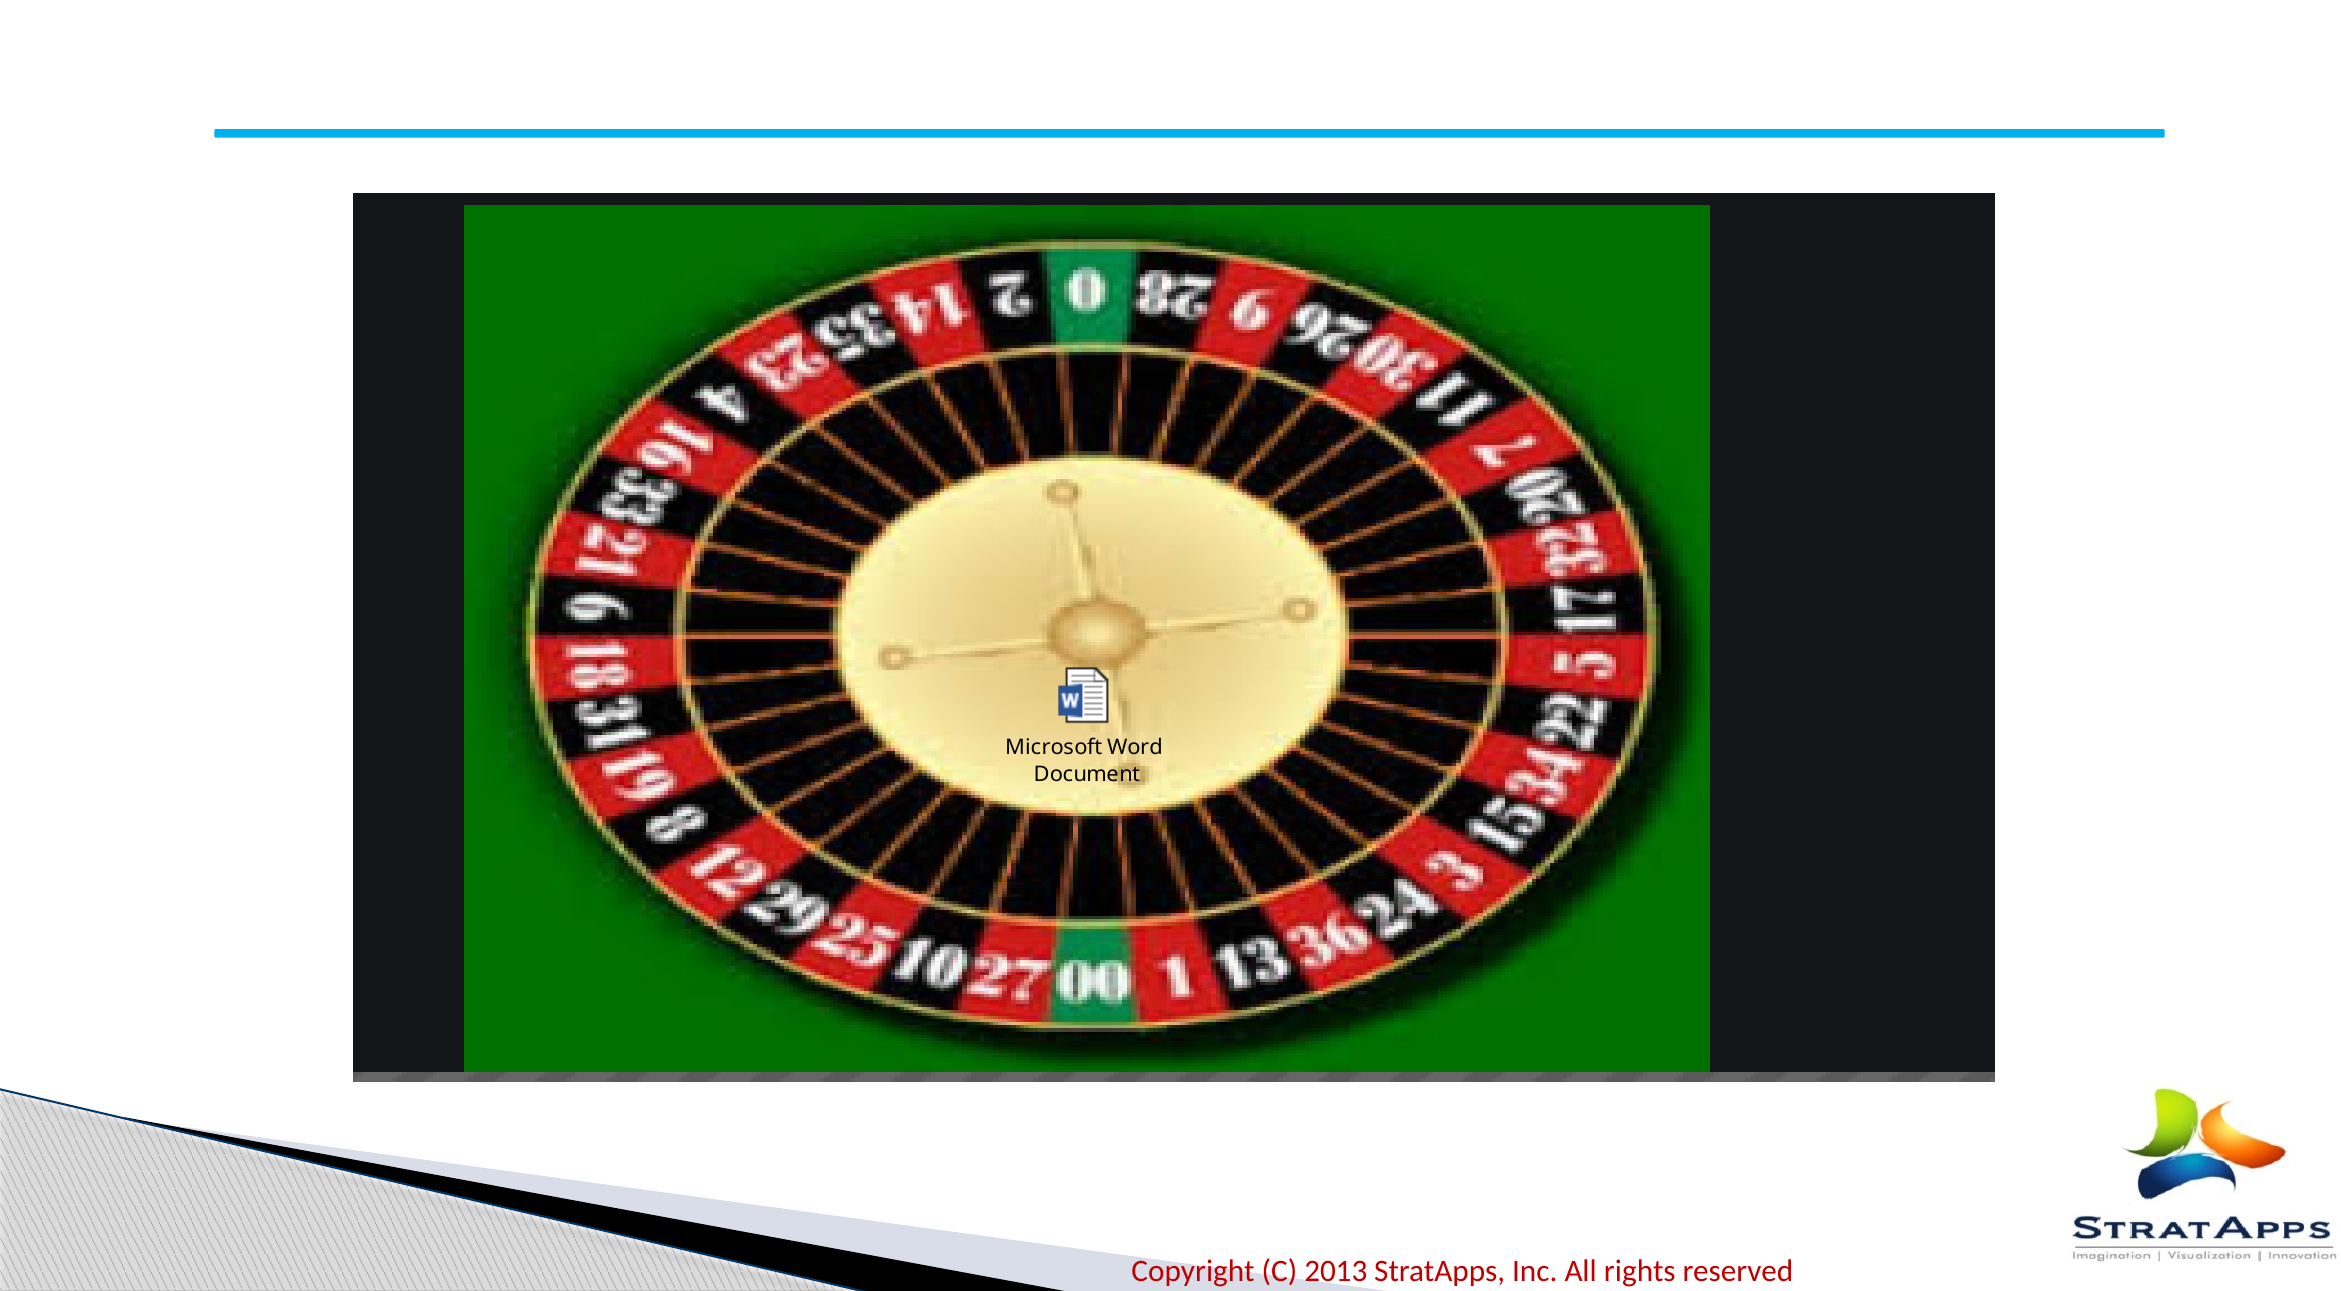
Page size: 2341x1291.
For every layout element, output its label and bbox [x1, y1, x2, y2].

text_box [998, 666, 1175, 812]
picture [353, 193, 1996, 1083]
picture [2067, 1060, 2341, 1291]
